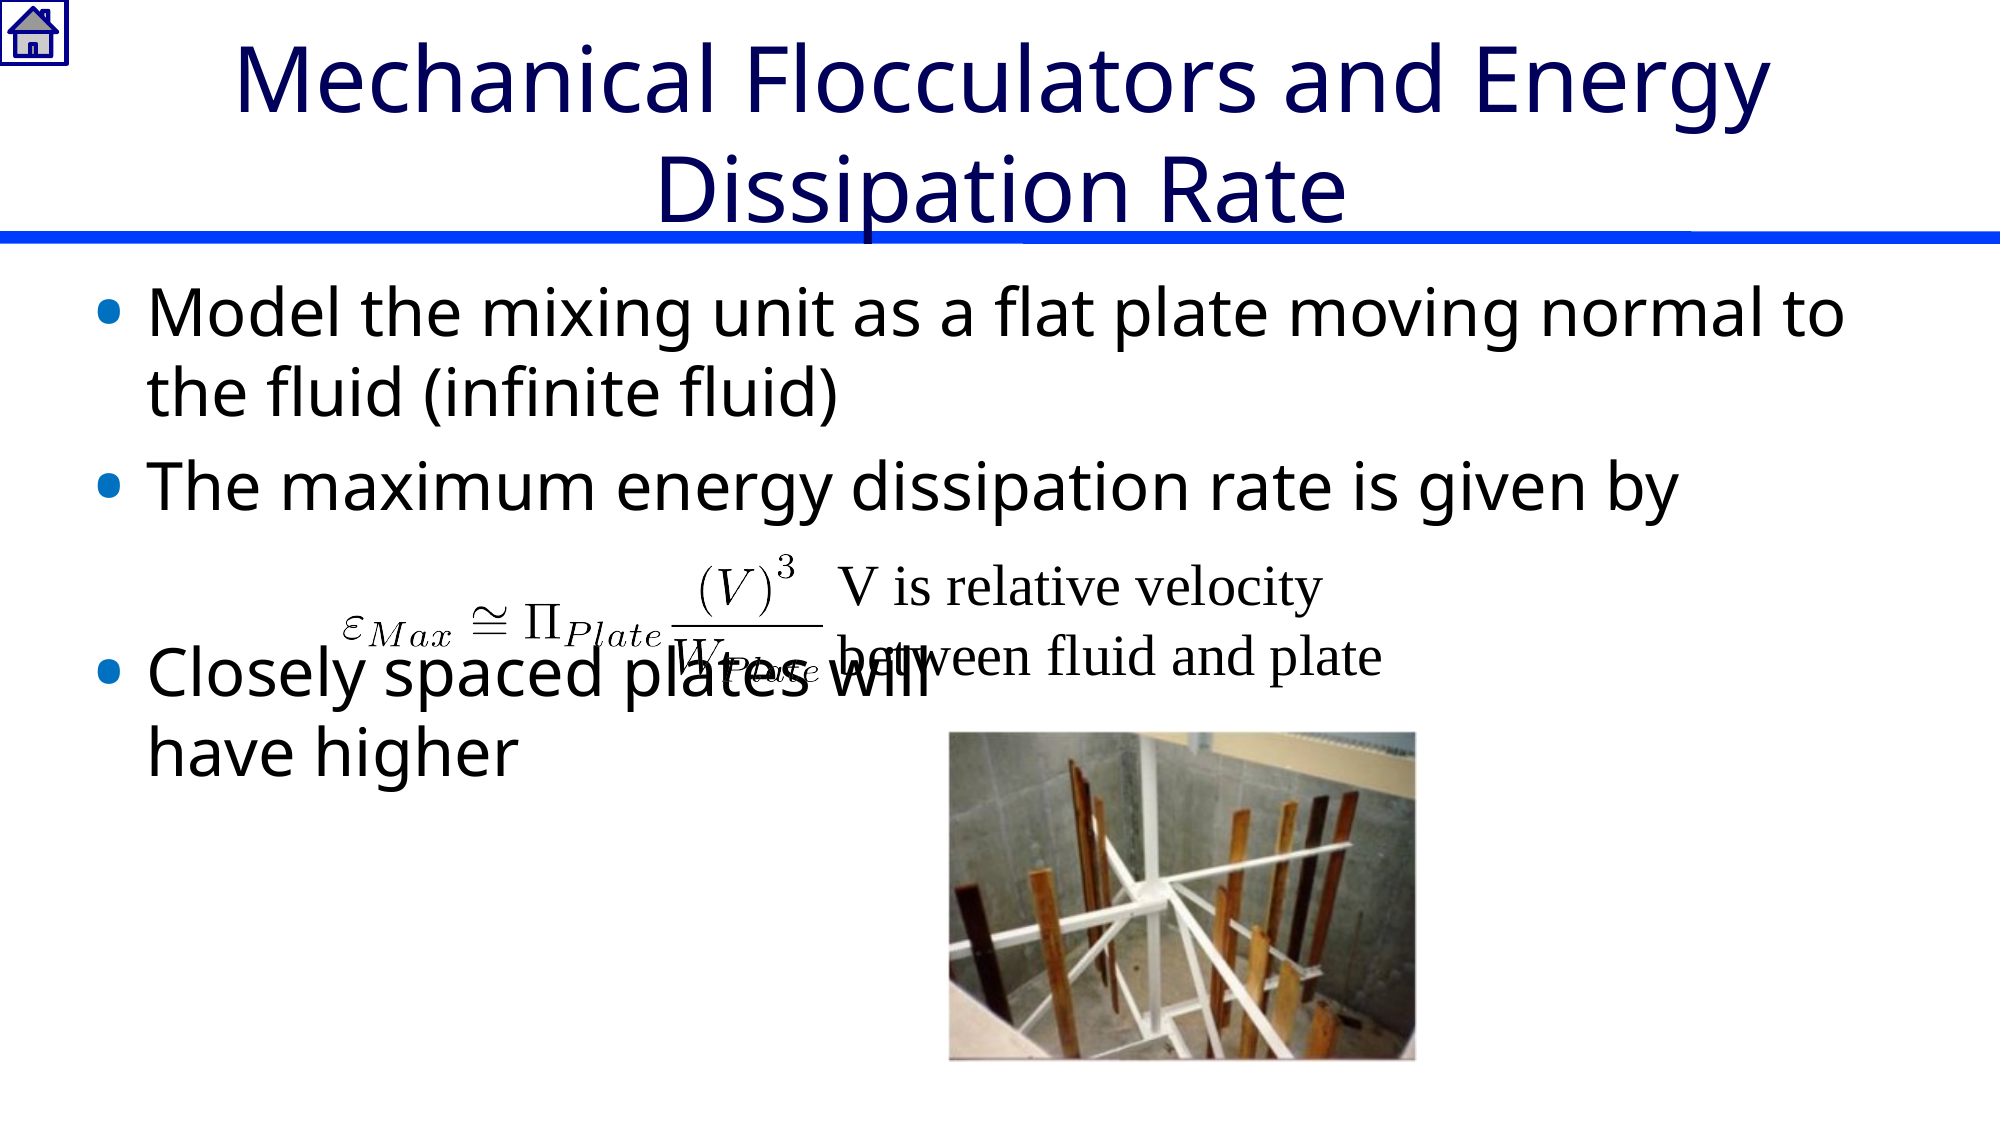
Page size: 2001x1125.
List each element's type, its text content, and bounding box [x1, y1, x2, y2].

picture [947, 731, 1417, 1062]
picture [342, 554, 824, 682]
title Mechanical Flocculators and Energy Dissipation Rate [75, 37, 1930, 225]
text_box V is relative velocity between fluid and plate [823, 539, 1463, 695]
